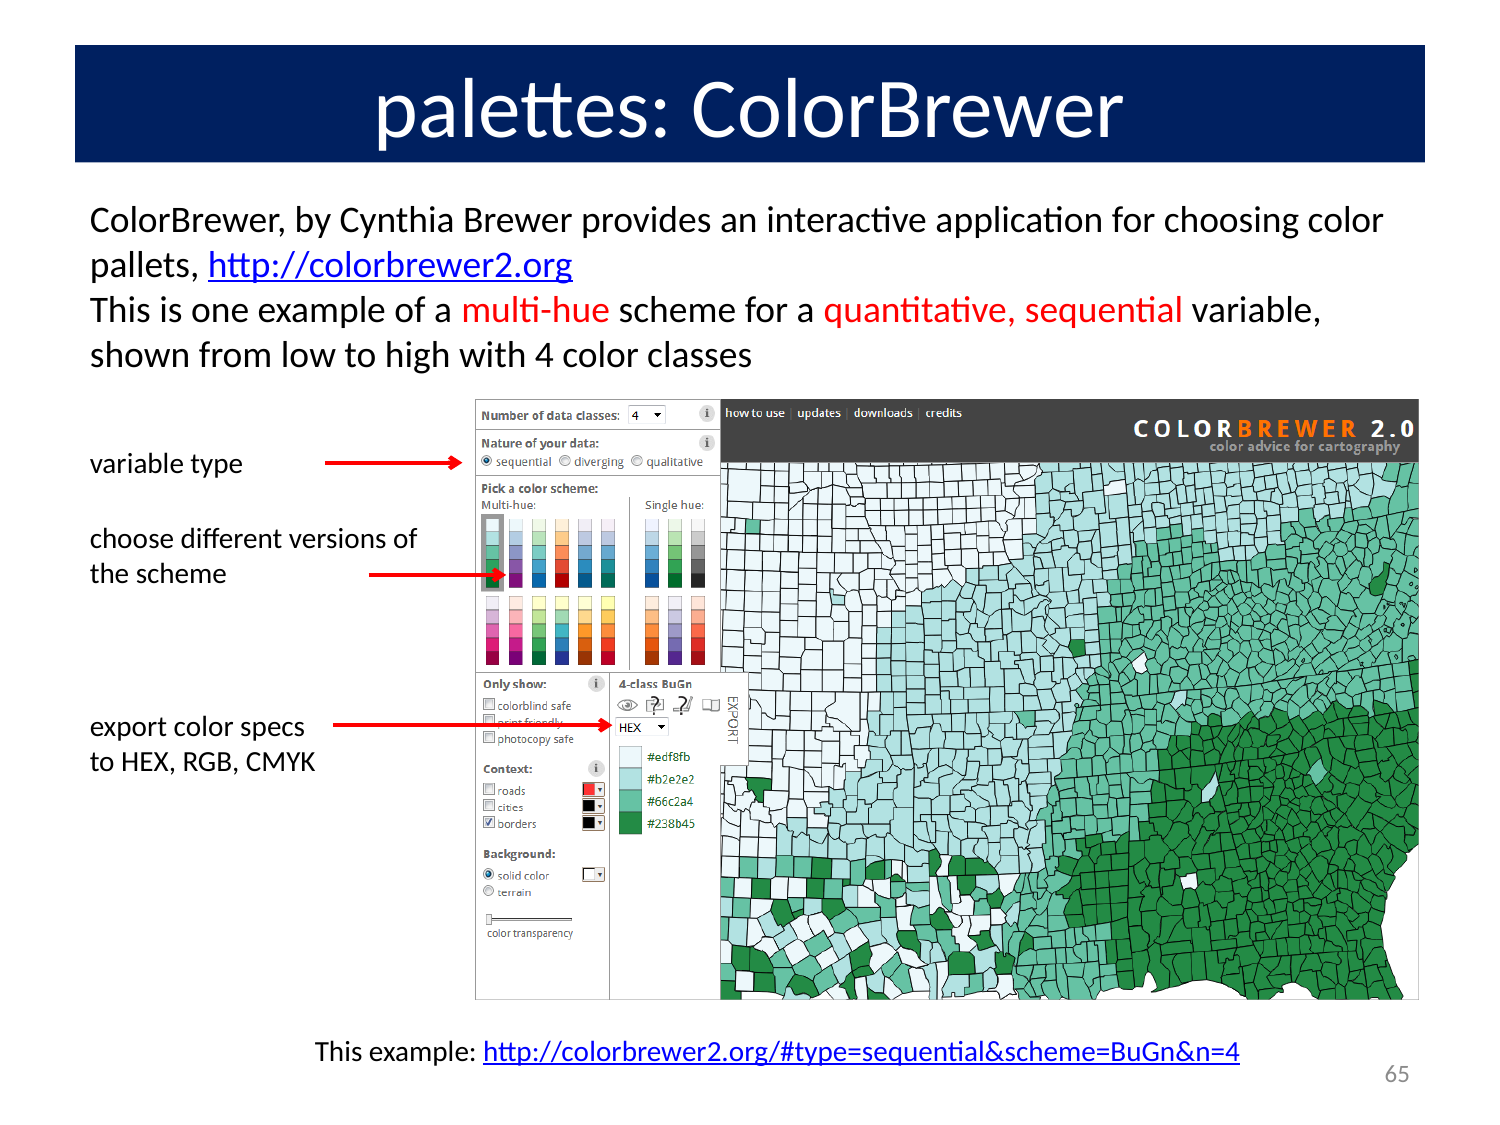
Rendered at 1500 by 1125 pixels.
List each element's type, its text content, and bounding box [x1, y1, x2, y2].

text_box ColorBrewer, by Cynthia Brewer provides an interactive application for choosing color pallets, http://colorbrewer2.org This is one example of a multi-hue scheme for a quantitative, sequential variable, shown from low to high with 4 color classes [74, 187, 1419, 383]
text_box choose different versions of the scheme [74, 512, 450, 598]
slide_number 65 [1074, 1042, 1425, 1103]
picture [475, 399, 1419, 1001]
text_box variable type [74, 437, 438, 488]
text_box export color specs to HEX, RGB, CMYK [75, 699, 425, 785]
title palettes: ColorBrewer [75, 45, 1425, 163]
text_box This example: http://colorbrewer2.org/#type=sequential&scheme=BuGn&n=4 [299, 1024, 1350, 1075]
